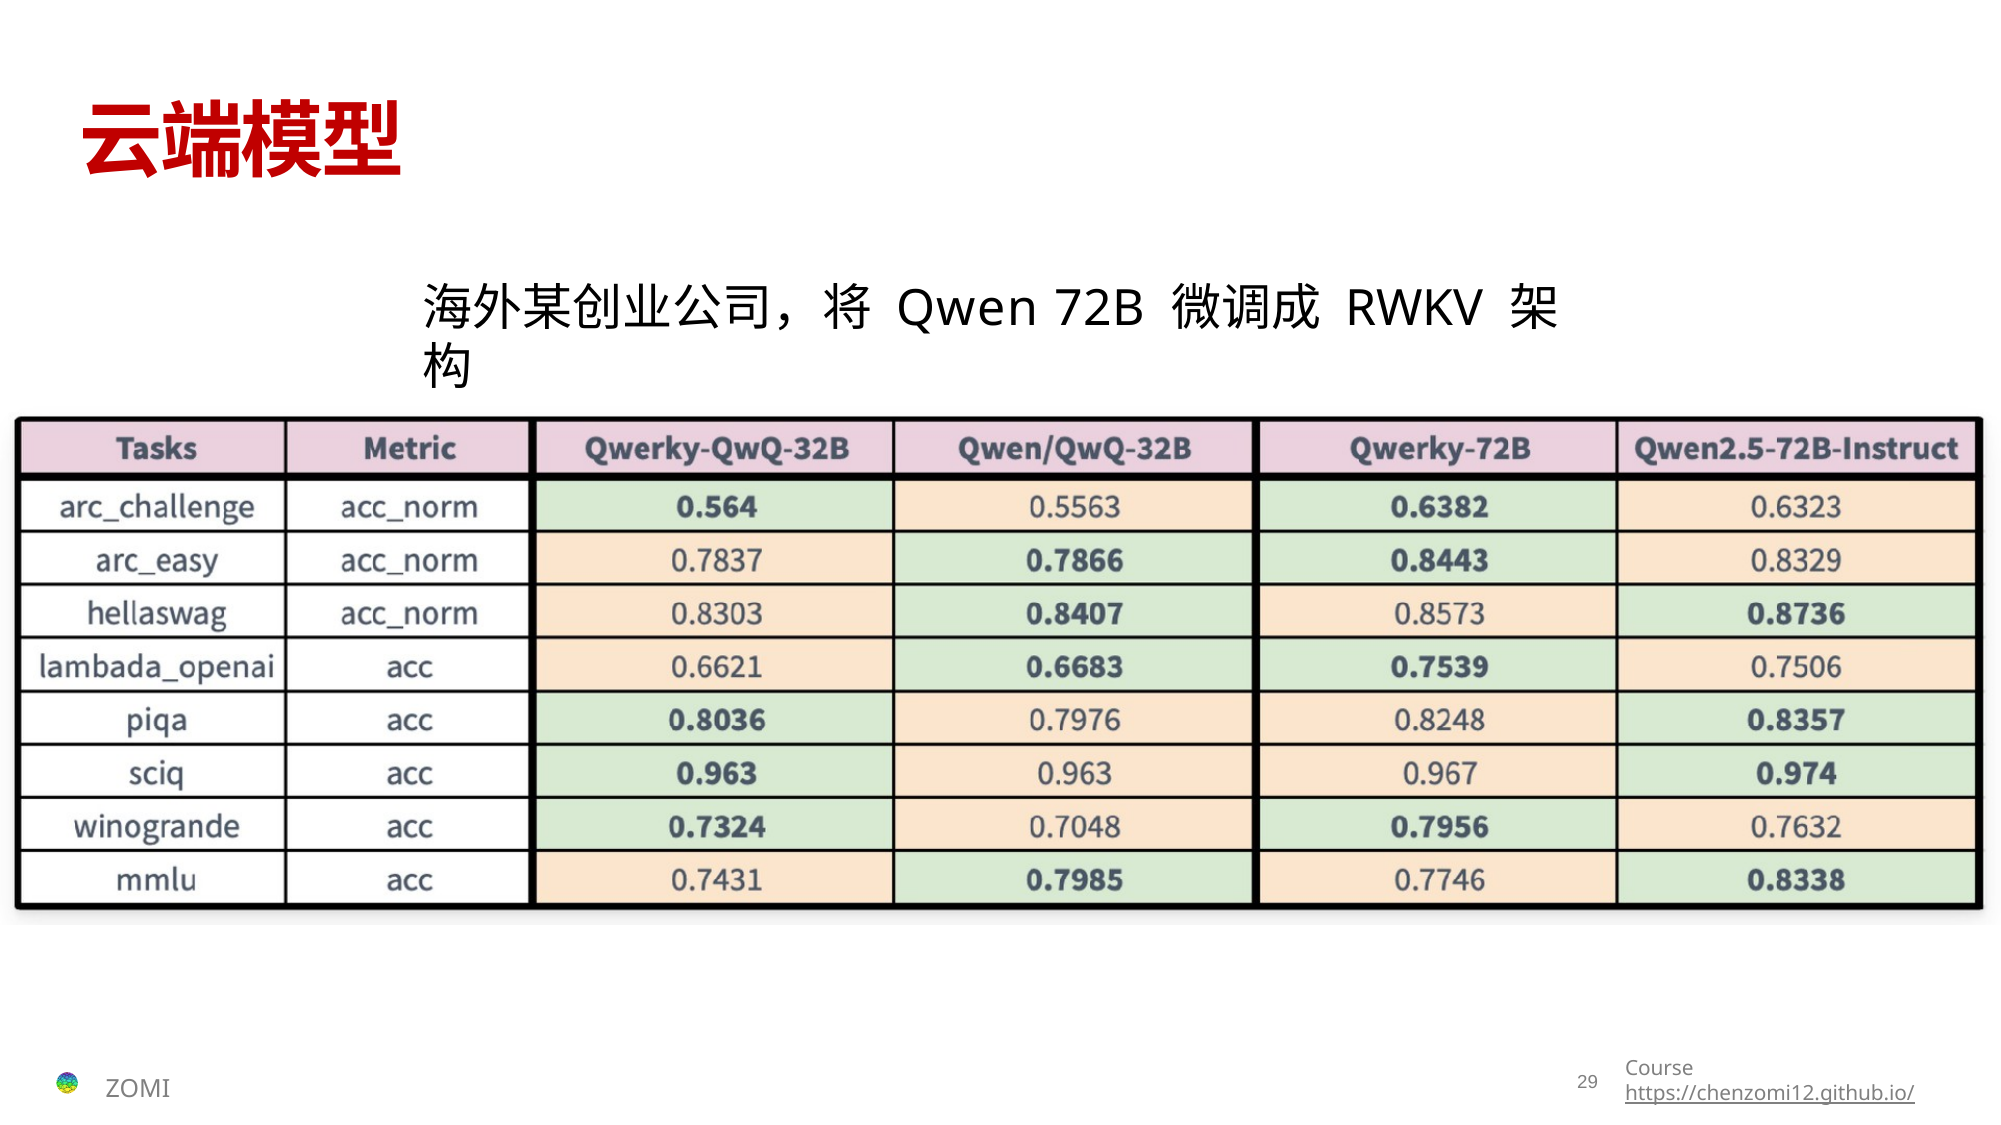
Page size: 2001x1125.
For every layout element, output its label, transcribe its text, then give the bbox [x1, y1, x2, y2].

text_box 海外某创业公司，将 Qwen 72B 微调成 RWKV 架构 [421, 273, 1579, 395]
picture [0, 404, 2001, 926]
text_box 云端模型 [77, 86, 407, 188]
picture [57, 1073, 77, 1093]
